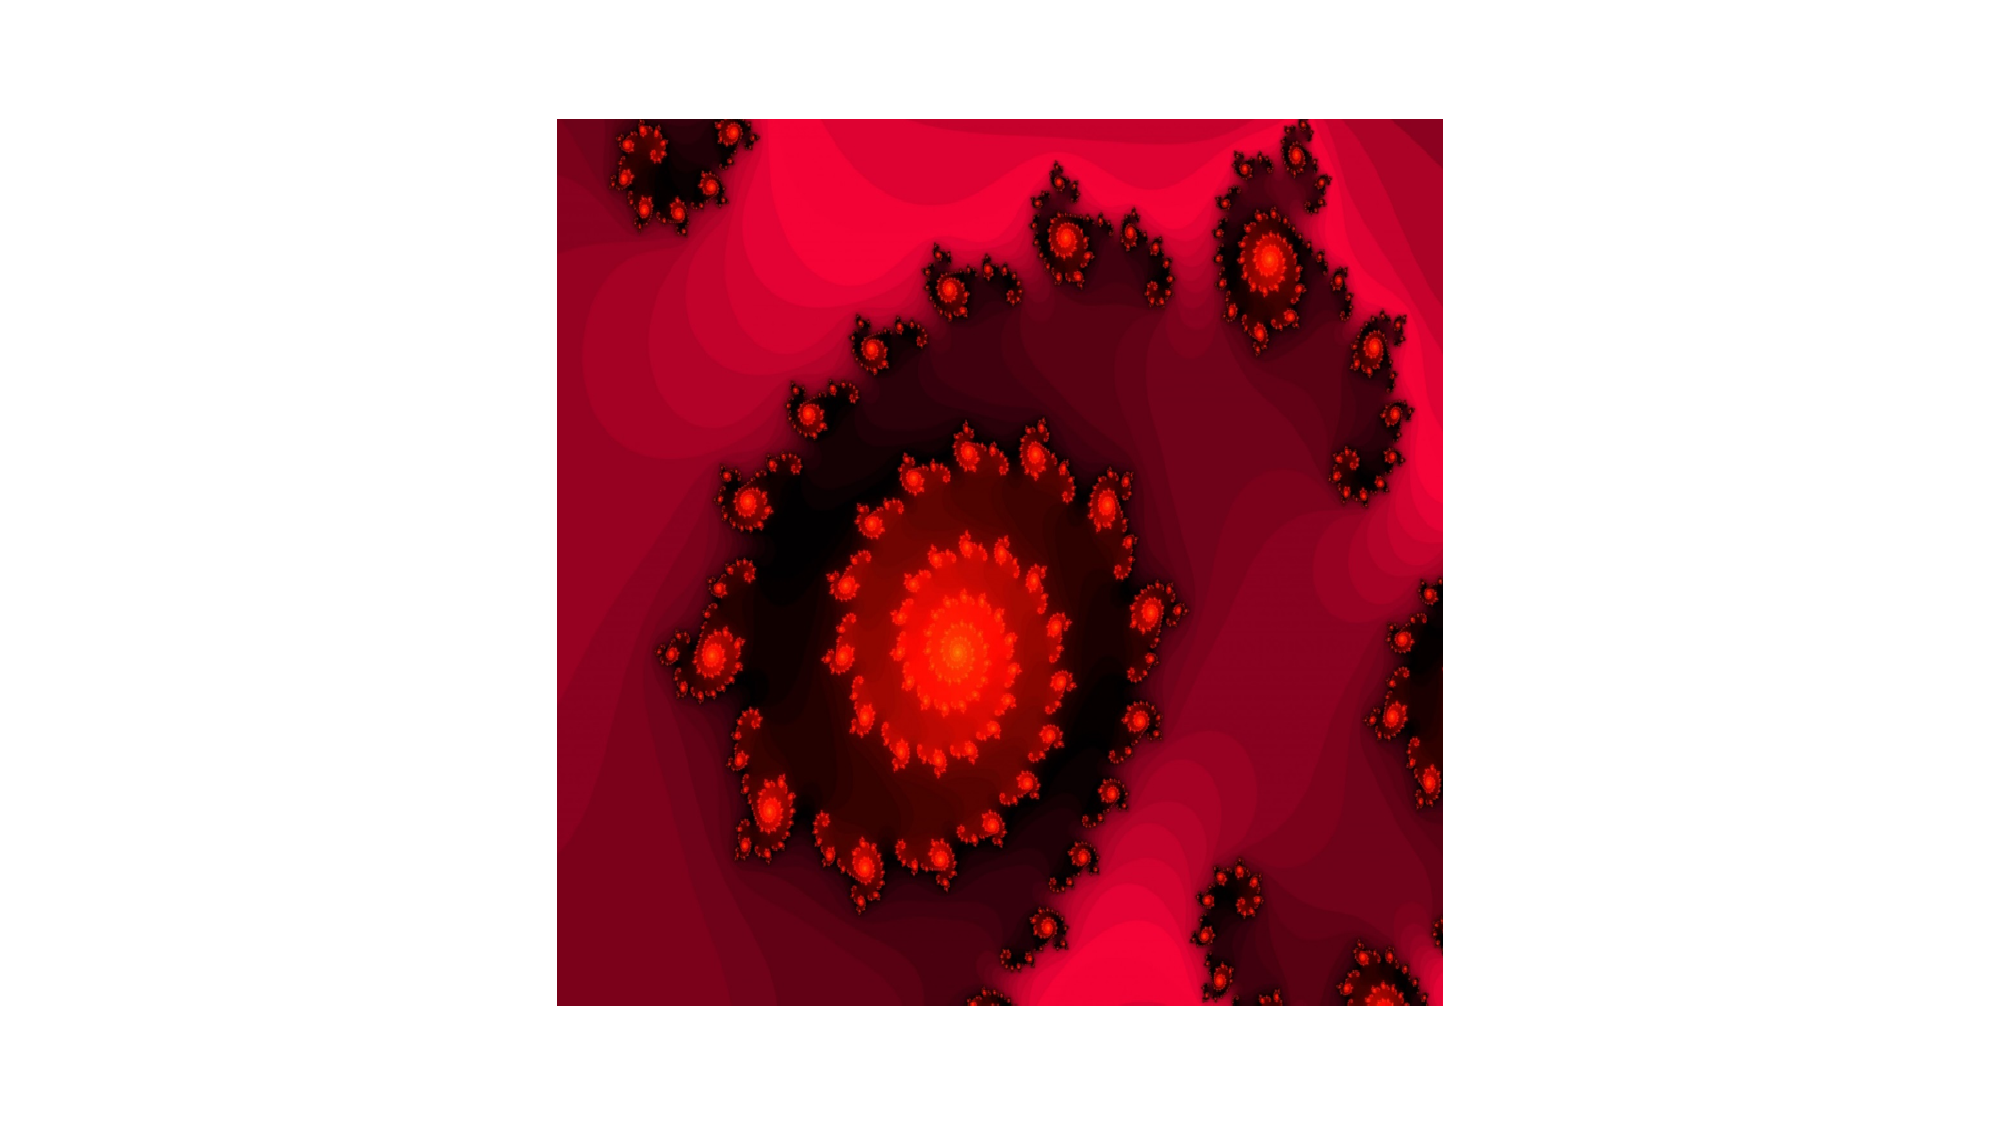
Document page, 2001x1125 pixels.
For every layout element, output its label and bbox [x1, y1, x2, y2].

picture [556, 119, 1443, 1006]
